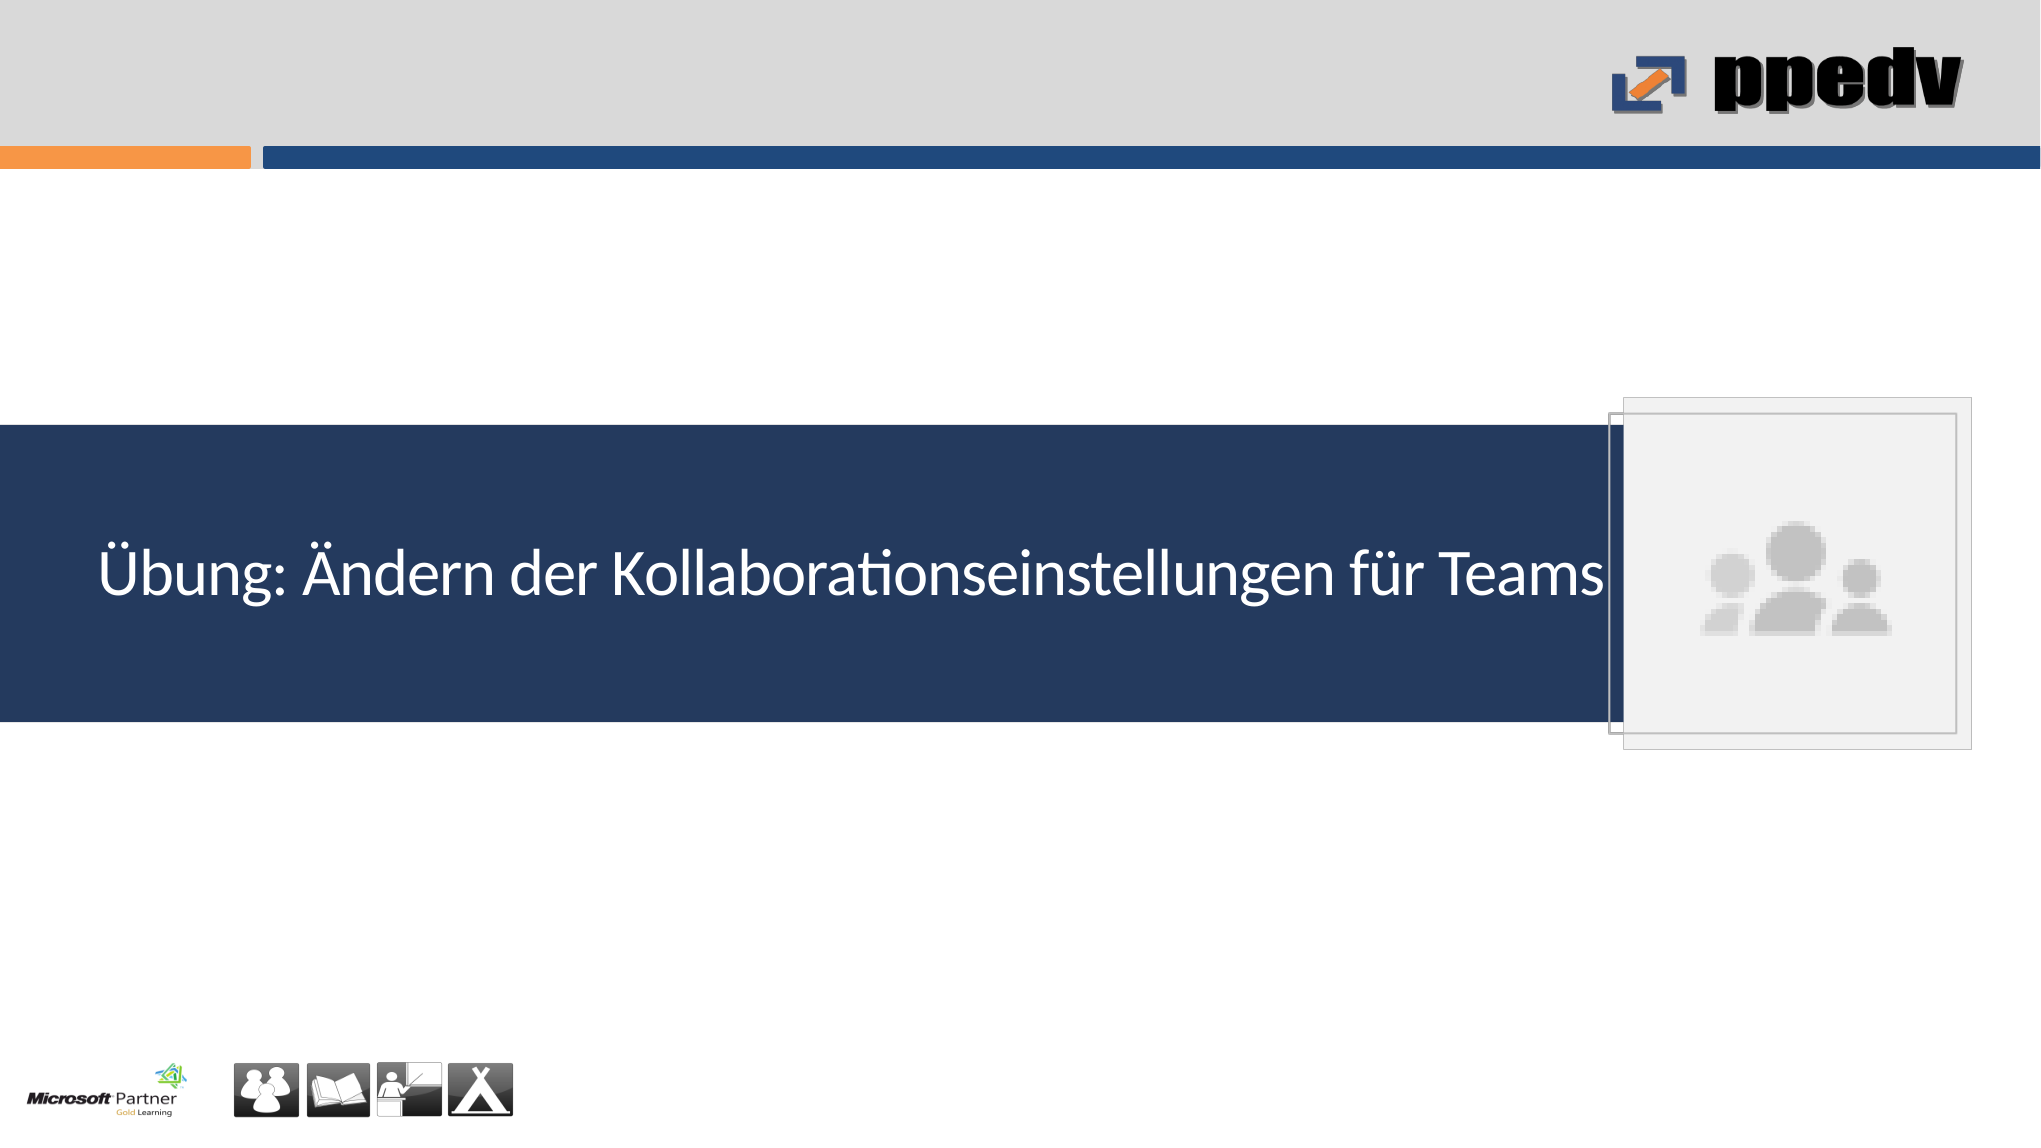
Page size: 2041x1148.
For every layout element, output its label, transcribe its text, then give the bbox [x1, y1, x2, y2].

picture [1598, 41, 1992, 125]
title Übung: Ändern der Kollaborationseinstellungen für Teams [97, 537, 1615, 610]
picture [0, 169, 2041, 1148]
